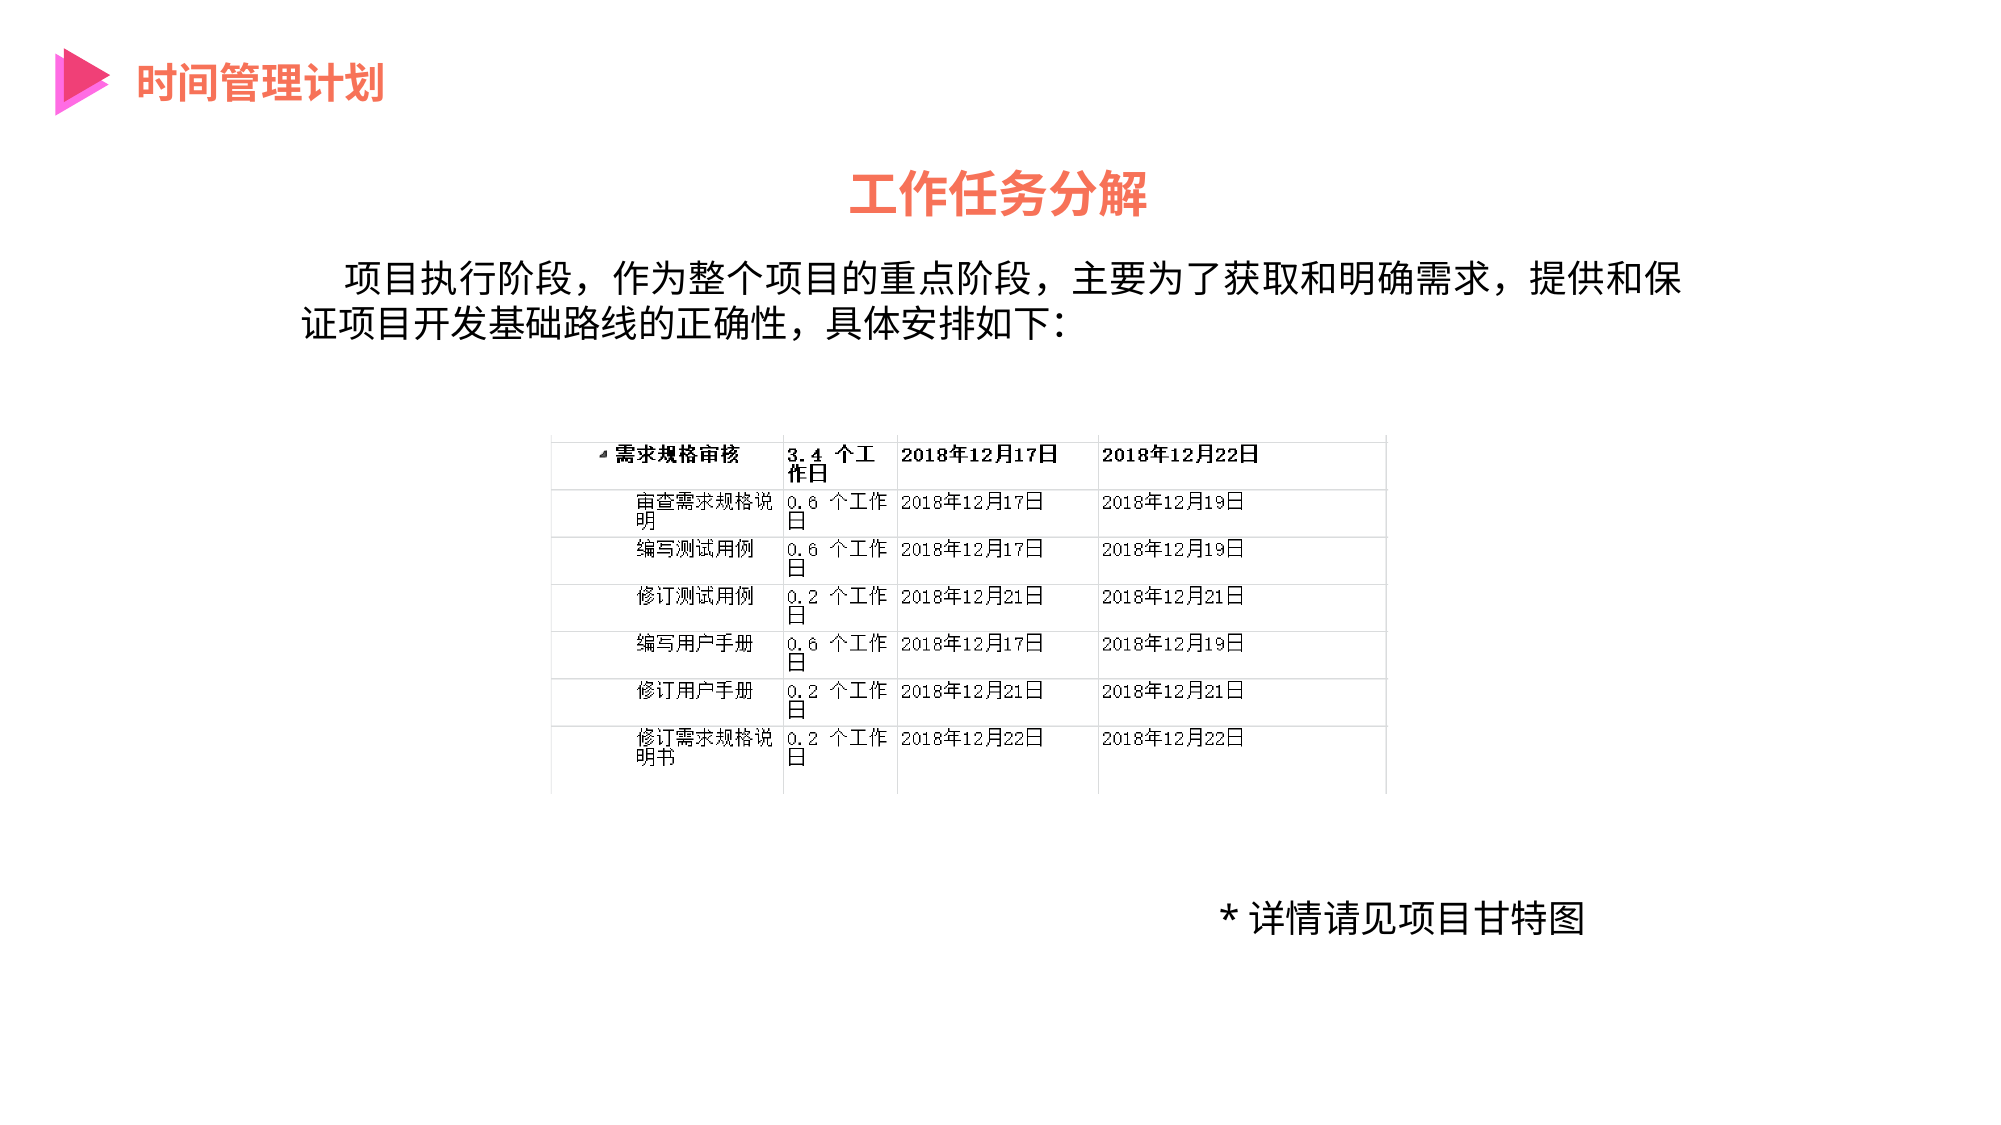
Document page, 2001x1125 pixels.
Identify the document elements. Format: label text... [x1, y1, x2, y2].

picture [550, 435, 1389, 794]
text_box 时间管理计划 [121, 48, 455, 114]
text_box 项目执行阶段，作为整个项目的重点阶段，主要为了获取和明确需求，提供和保证项目开发基础路线的正确性，具体安排如下： [242, 247, 1697, 353]
text_box 工作任务分解 [707, 155, 1289, 230]
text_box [55, 48, 111, 116]
text_box *详情请见项目甘特图 [1203, 887, 1601, 948]
